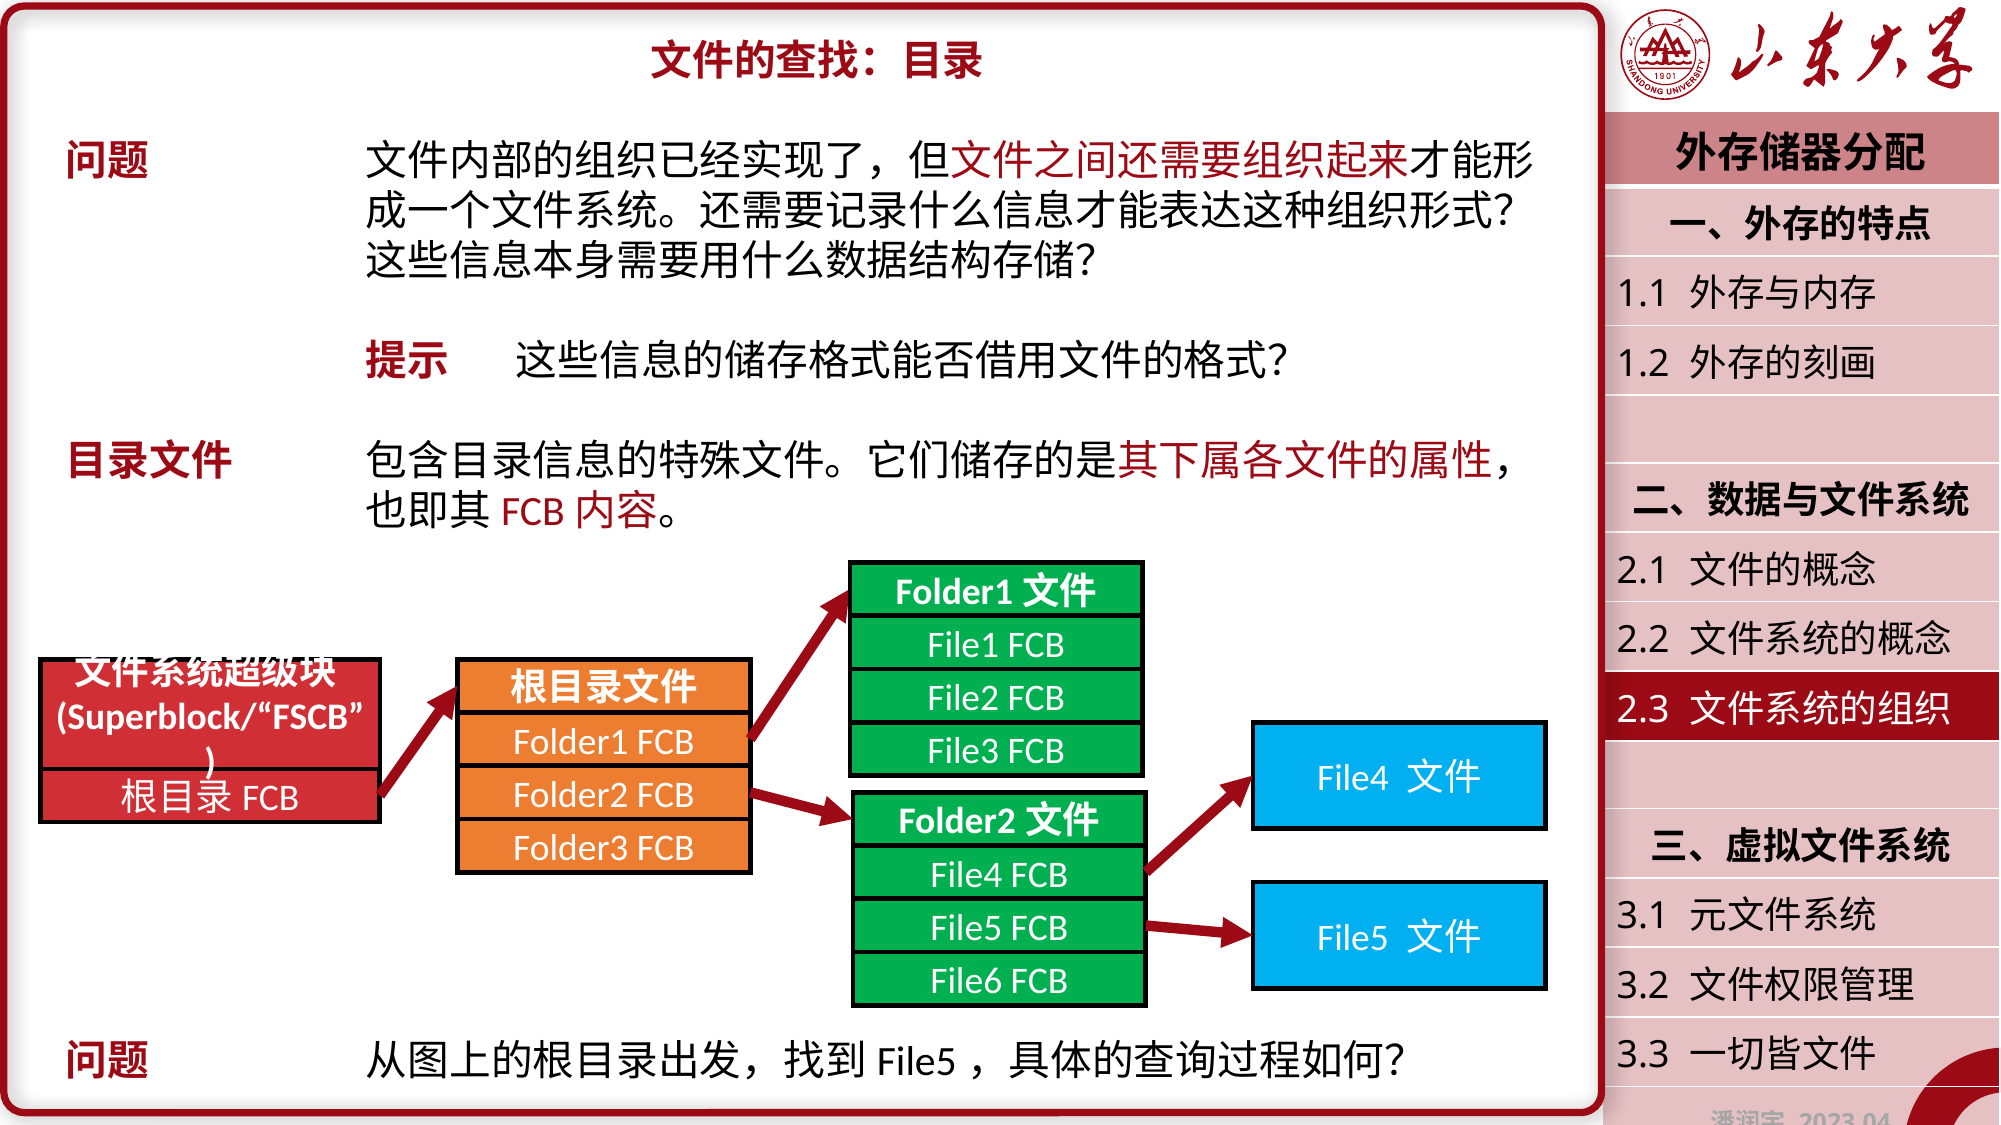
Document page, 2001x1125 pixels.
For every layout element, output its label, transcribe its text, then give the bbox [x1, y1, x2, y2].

table_cell 1.1 外存与内存 [1618, 257, 1999, 325]
table_cell 一、外存的特点 [1609, 189, 1614, 255]
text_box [1620, 5, 1977, 100]
table_header 外存储器分配 [1609, 112, 1614, 184]
table_cell 3.2 文件权限管理 [1619, 948, 1999, 1016]
table_cell 2.2 文件系统的概念 [1619, 602, 1999, 670]
table_cell [1609, 396, 1614, 462]
table_cell 2.1 文件的概念 [1609, 533, 1614, 601]
table_header 外存储器分配 [1618, 112, 1999, 184]
table_cell 二、数据与文件系统 [1609, 464, 1614, 531]
table_cell [1618, 396, 1999, 462]
table_cell 1.1 外存与内存 [1609, 257, 1614, 325]
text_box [40, 562, 1546, 1006]
table_cell 潘润宇 2023.04 [1603, 1087, 1614, 1115]
table_cell 1.2 外存的刻画 [1618, 326, 1999, 394]
table_cell 3.2 文件权限管理 [1609, 948, 1614, 1016]
table_cell 3.3 一切皆文件 [1609, 1018, 1614, 1086]
table_cell 潘润宇 2023.04 [1603, 1087, 1999, 1125]
table_cell 3.1 元文件系统 [1619, 879, 1999, 946]
table_cell 一、外存的特点 [1618, 189, 1999, 255]
table_cell 2.1 文件的概念 [1619, 533, 1999, 601]
table_cell 3.1 元文件系统 [1609, 879, 1614, 946]
table_cell 2.3 文件系统的组织 [1619, 672, 1999, 740]
text_box [2, 4, 1603, 1114]
table_cell 二、数据与文件系统 [1618, 464, 1999, 531]
table_cell 三、虚拟文件系统 [1619, 809, 1999, 877]
table_cell 2.3 文件系统的组织 [1609, 672, 1614, 740]
table_cell [1619, 742, 1999, 808]
table_cell 三、虚拟文件系统 [1609, 809, 1614, 877]
table_cell 2.2 文件系统的概念 [1609, 602, 1614, 670]
table_cell 3.3 一切皆文件 [1619, 1018, 1999, 1086]
table_cell 1.2 外存的刻画 [1609, 326, 1614, 394]
text_box 文件的查找：目录 问题 文件内部的组织已经实现了，但文件之间还需要组织起来才能形 成一个文件系统。还需要记录什么信息才能表达这种组织形式？ 这些信息本身需要用什么数据结构存储？ 提示 这些信息的储存格式能否借用文件的格式？ 目录文件 包含目录信息的特殊文件。它们储存的是其下属各文件的属性， 也即其FCB内容。 问题 从图上的根目录出发，找到File5，具体的查询过程如何？ [51, 26, 1585, 1092]
table_cell [1609, 742, 1614, 808]
